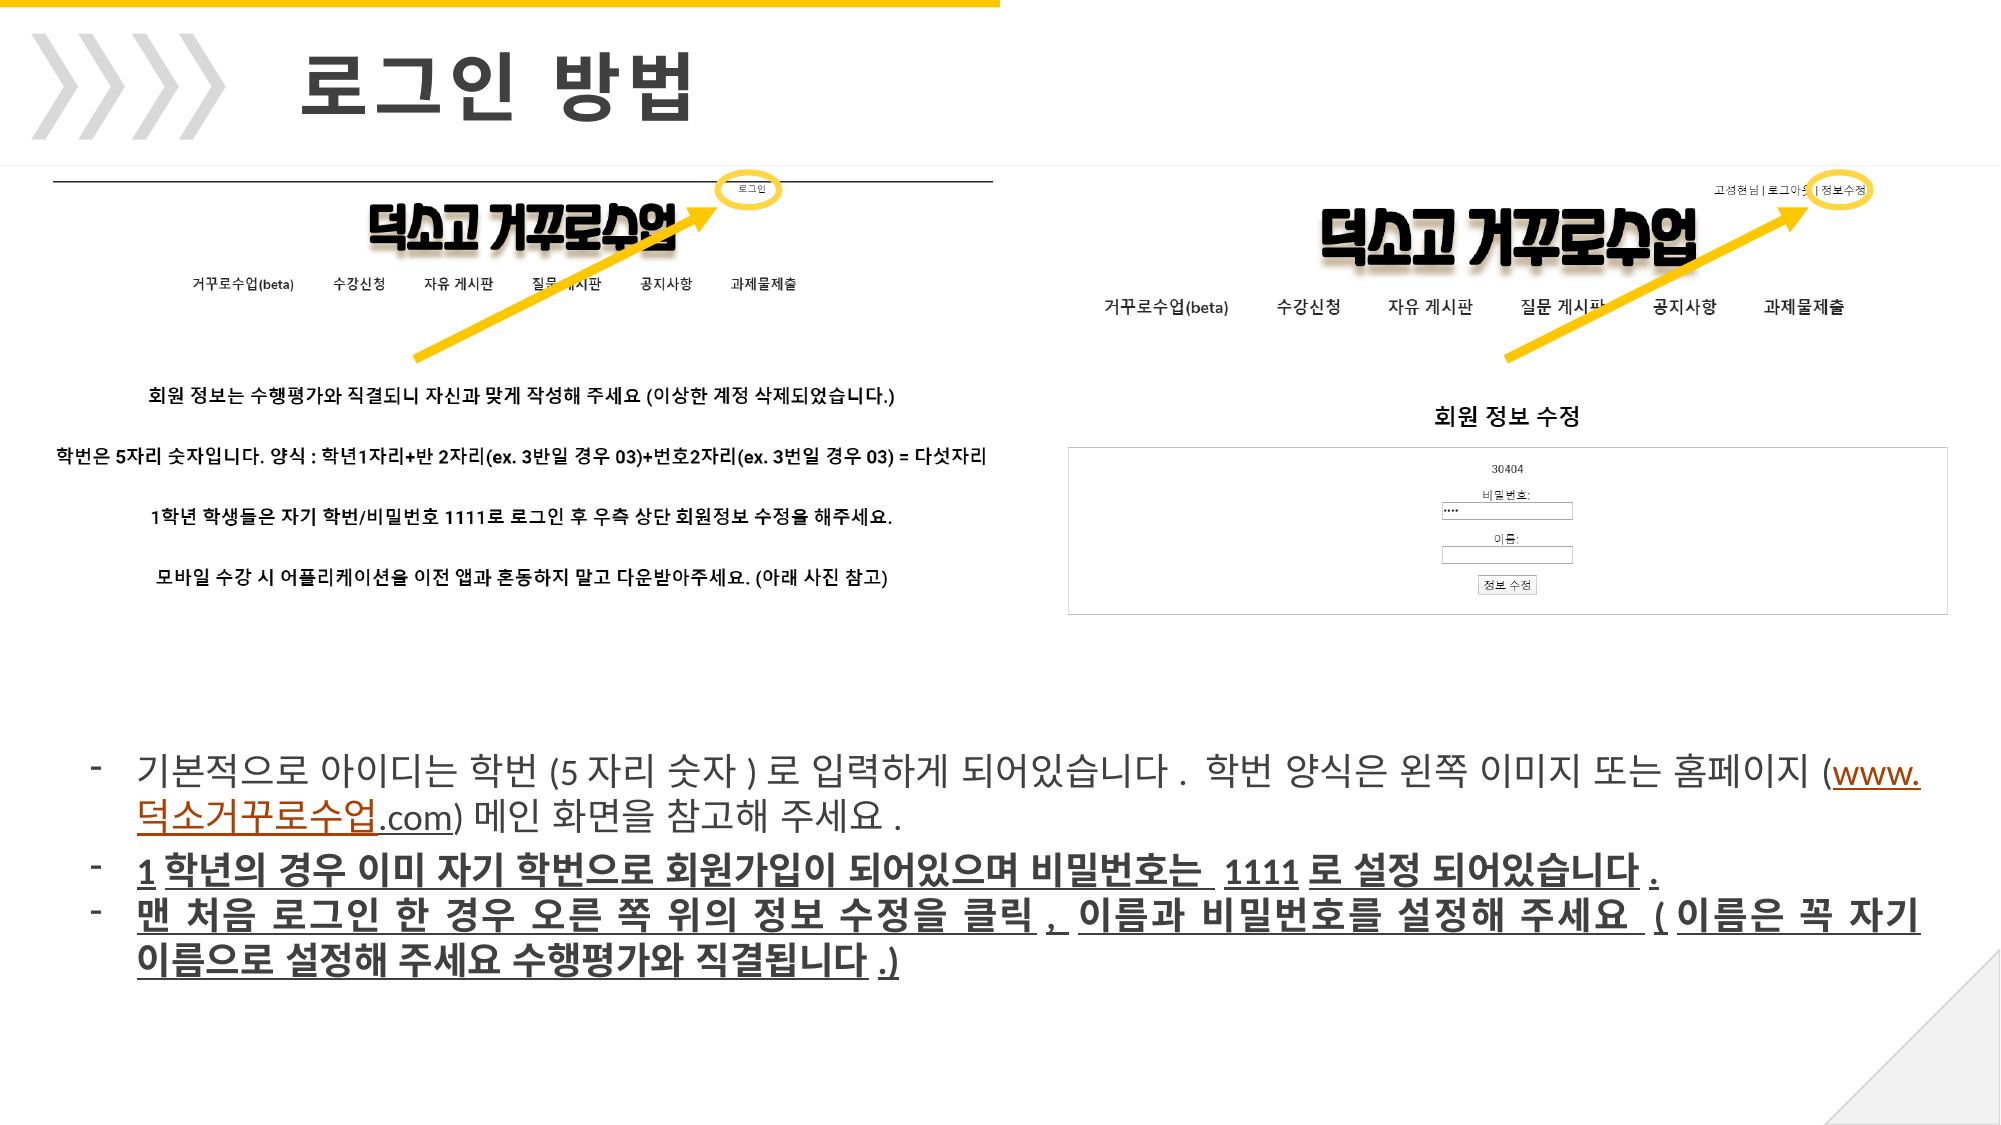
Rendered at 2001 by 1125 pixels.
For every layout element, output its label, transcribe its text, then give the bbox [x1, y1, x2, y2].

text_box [131, 33, 226, 140]
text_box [414, 207, 718, 360]
text_box [0, 0, 1001, 8]
text_box [720, 171, 777, 181]
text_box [1505, 207, 1809, 360]
picture [53, 181, 993, 645]
text_box 로그인 방법 [284, 33, 712, 139]
picture [1020, 182, 1976, 628]
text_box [31, 33, 125, 140]
text_box [1810, 171, 1869, 182]
text_box 기본적으로 아이디는 학번(5자리 숫자)로 입력하게 되어있습니다. 학번 양식은 왼쪽 이미지 또는 홈페이지(www.덕소거꾸로수업.com)메인 화면을 참고해 주세요. 1학년의 경우 이미 자기 학번으로 회원가입이 되어있으며 비밀번호는 1111로 설정 되어있습니다. 맨 처음 로그인 한 경우 오른 쪽 위의 정보 수정을 클릭, 이름과 비밀번호를 설정해 주세요 (이름은 꼭 자기 이름으로 설정해 주세요 수행평가와 직결됩니다.) [75, 740, 1936, 1080]
